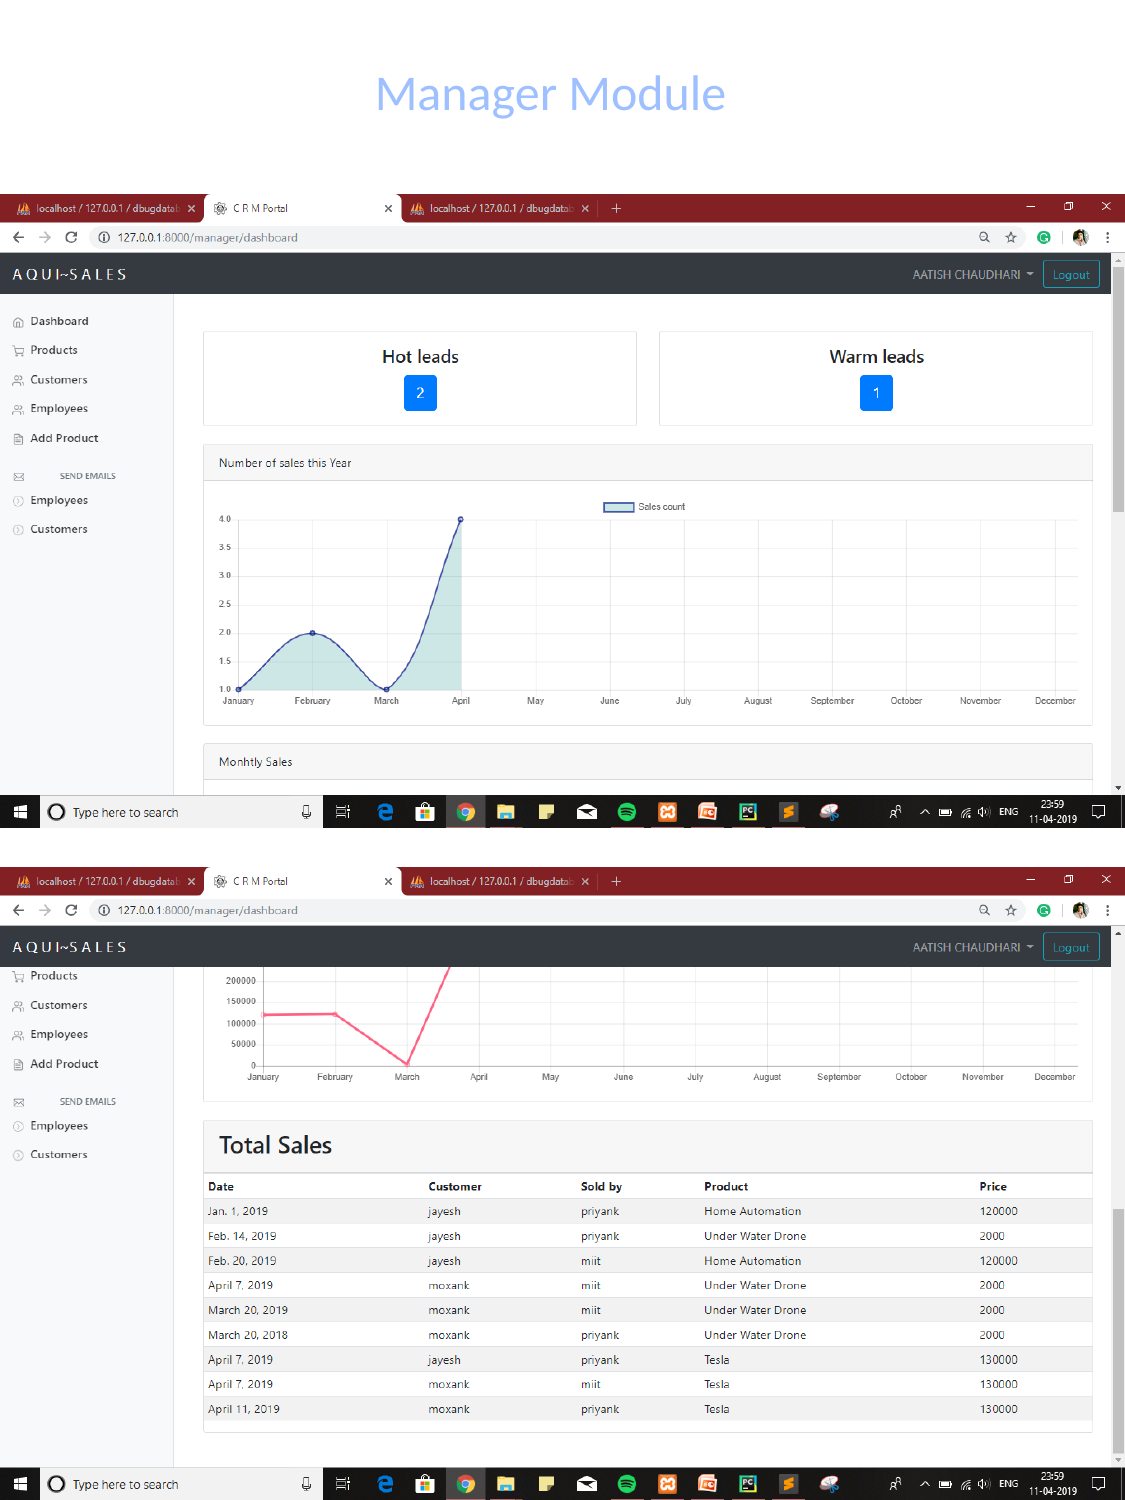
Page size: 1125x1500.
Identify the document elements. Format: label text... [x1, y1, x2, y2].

picture [0, 867, 1125, 1500]
text_box Manager Module [290, 53, 811, 128]
picture [0, 194, 1125, 828]
